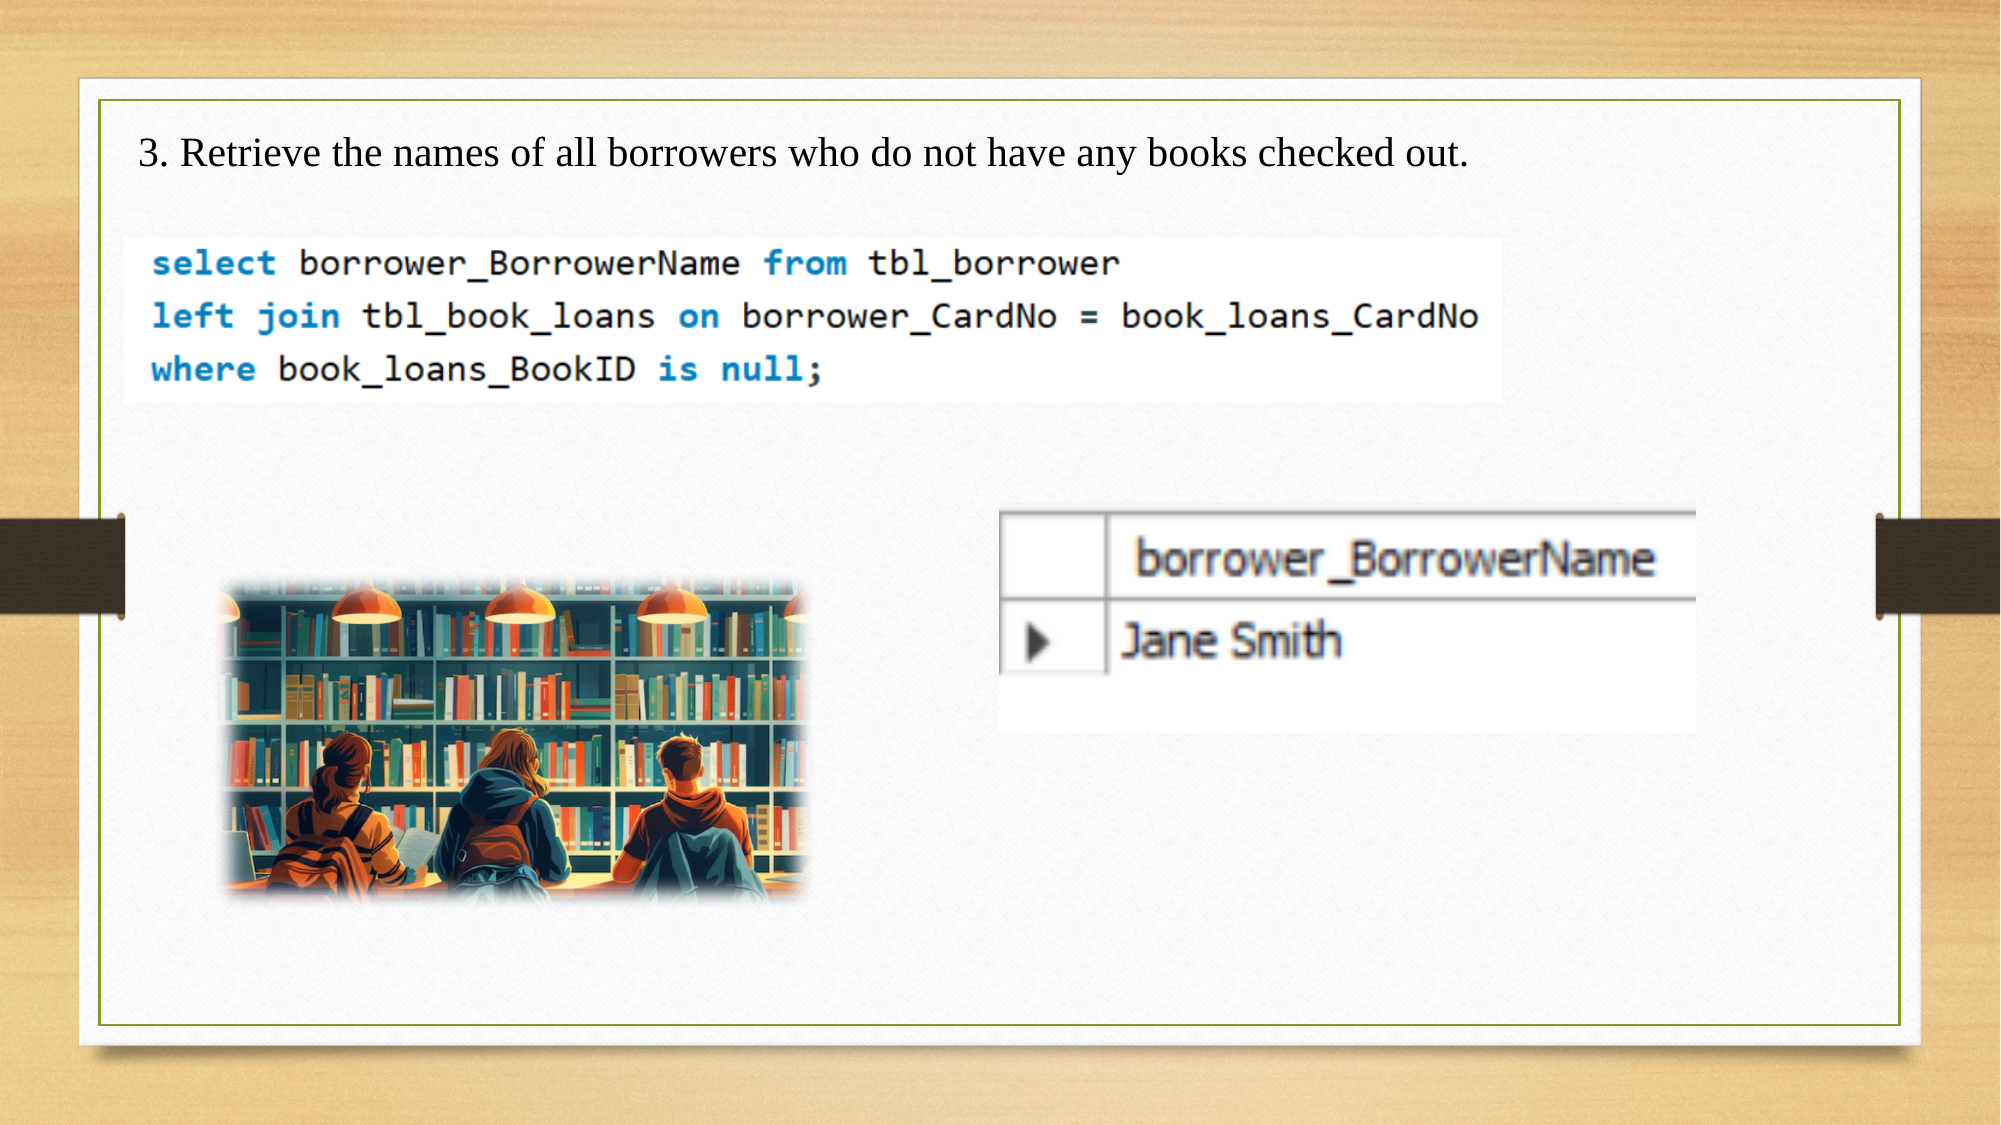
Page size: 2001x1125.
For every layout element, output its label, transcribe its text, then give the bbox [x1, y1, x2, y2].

picture [0, 0, 2001, 1125]
text_box 3. Retrieve the names of all borrowers who do not have any books checked out. [123, 117, 1930, 183]
